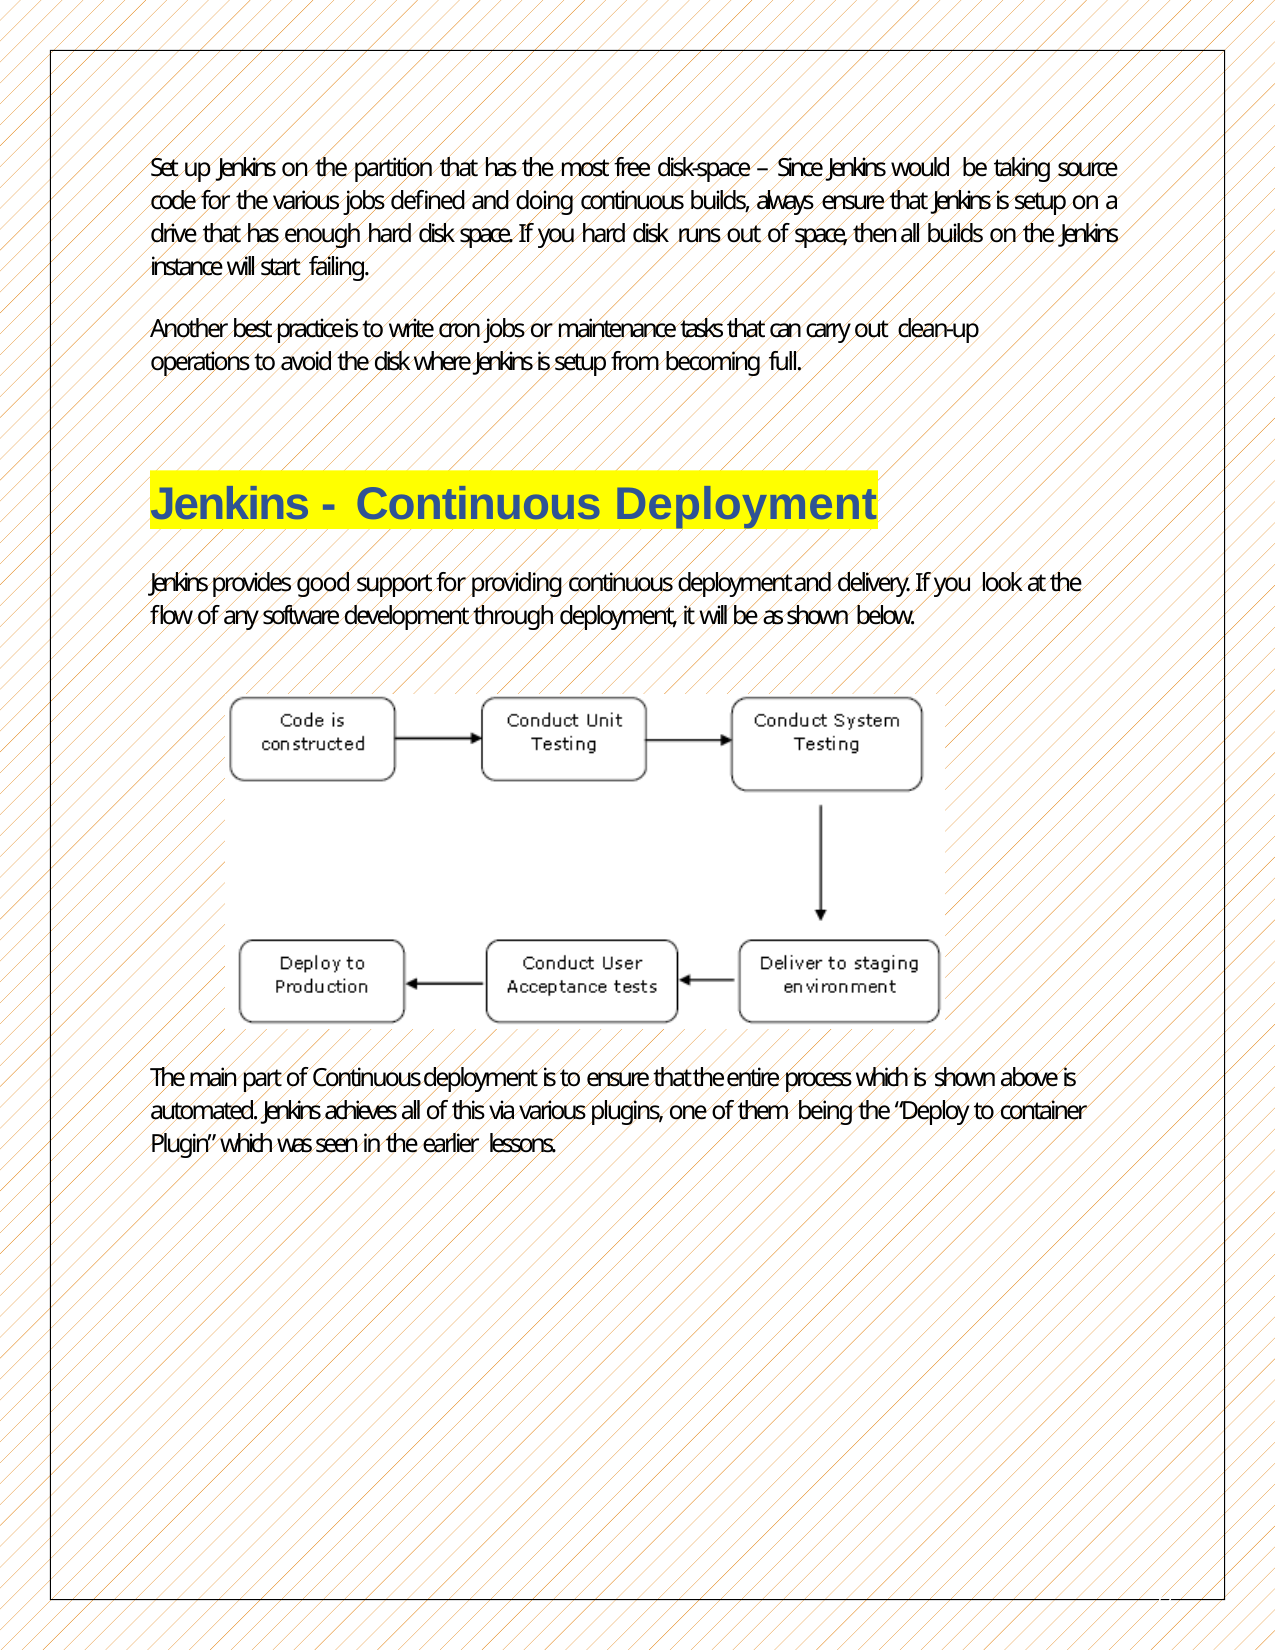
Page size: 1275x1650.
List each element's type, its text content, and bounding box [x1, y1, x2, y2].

text_box [225, 694, 946, 1029]
slide_number 72 [1035, 1117, 1173, 1650]
text_box Set up Jenkins on the partition that has the most free disk-space – Since Jenkins would be taking source code for the various jobs defined and doing continuous builds, always ensure that Jenkins is setup on a drive that has enough hard disk space. If you hard disk runs out of space, then all builds on the Jenkins instance will start failing. Another best practice is to write cron jobs or maintenance tasks that can carry out clean-up operations to avoid the disk where Jenkins is setup from becoming full. [147, 146, 1117, 376]
text_box Jenkins provides good support for providing continuous deployment and delivery. If you look at the flow of any software development through deployment, it will be as shown below. [147, 561, 1127, 630]
text_box The main part of Continuous deployment is to ensure that the entire process which is shown above is automated. Jenkins achieves all of this via various plugins, one of them being the “Deploy to container Plugin” which was seen in the earlier lessons. [147, 1056, 1106, 1158]
text_box Jenkins - Continuous Deployment [150, 470, 878, 529]
